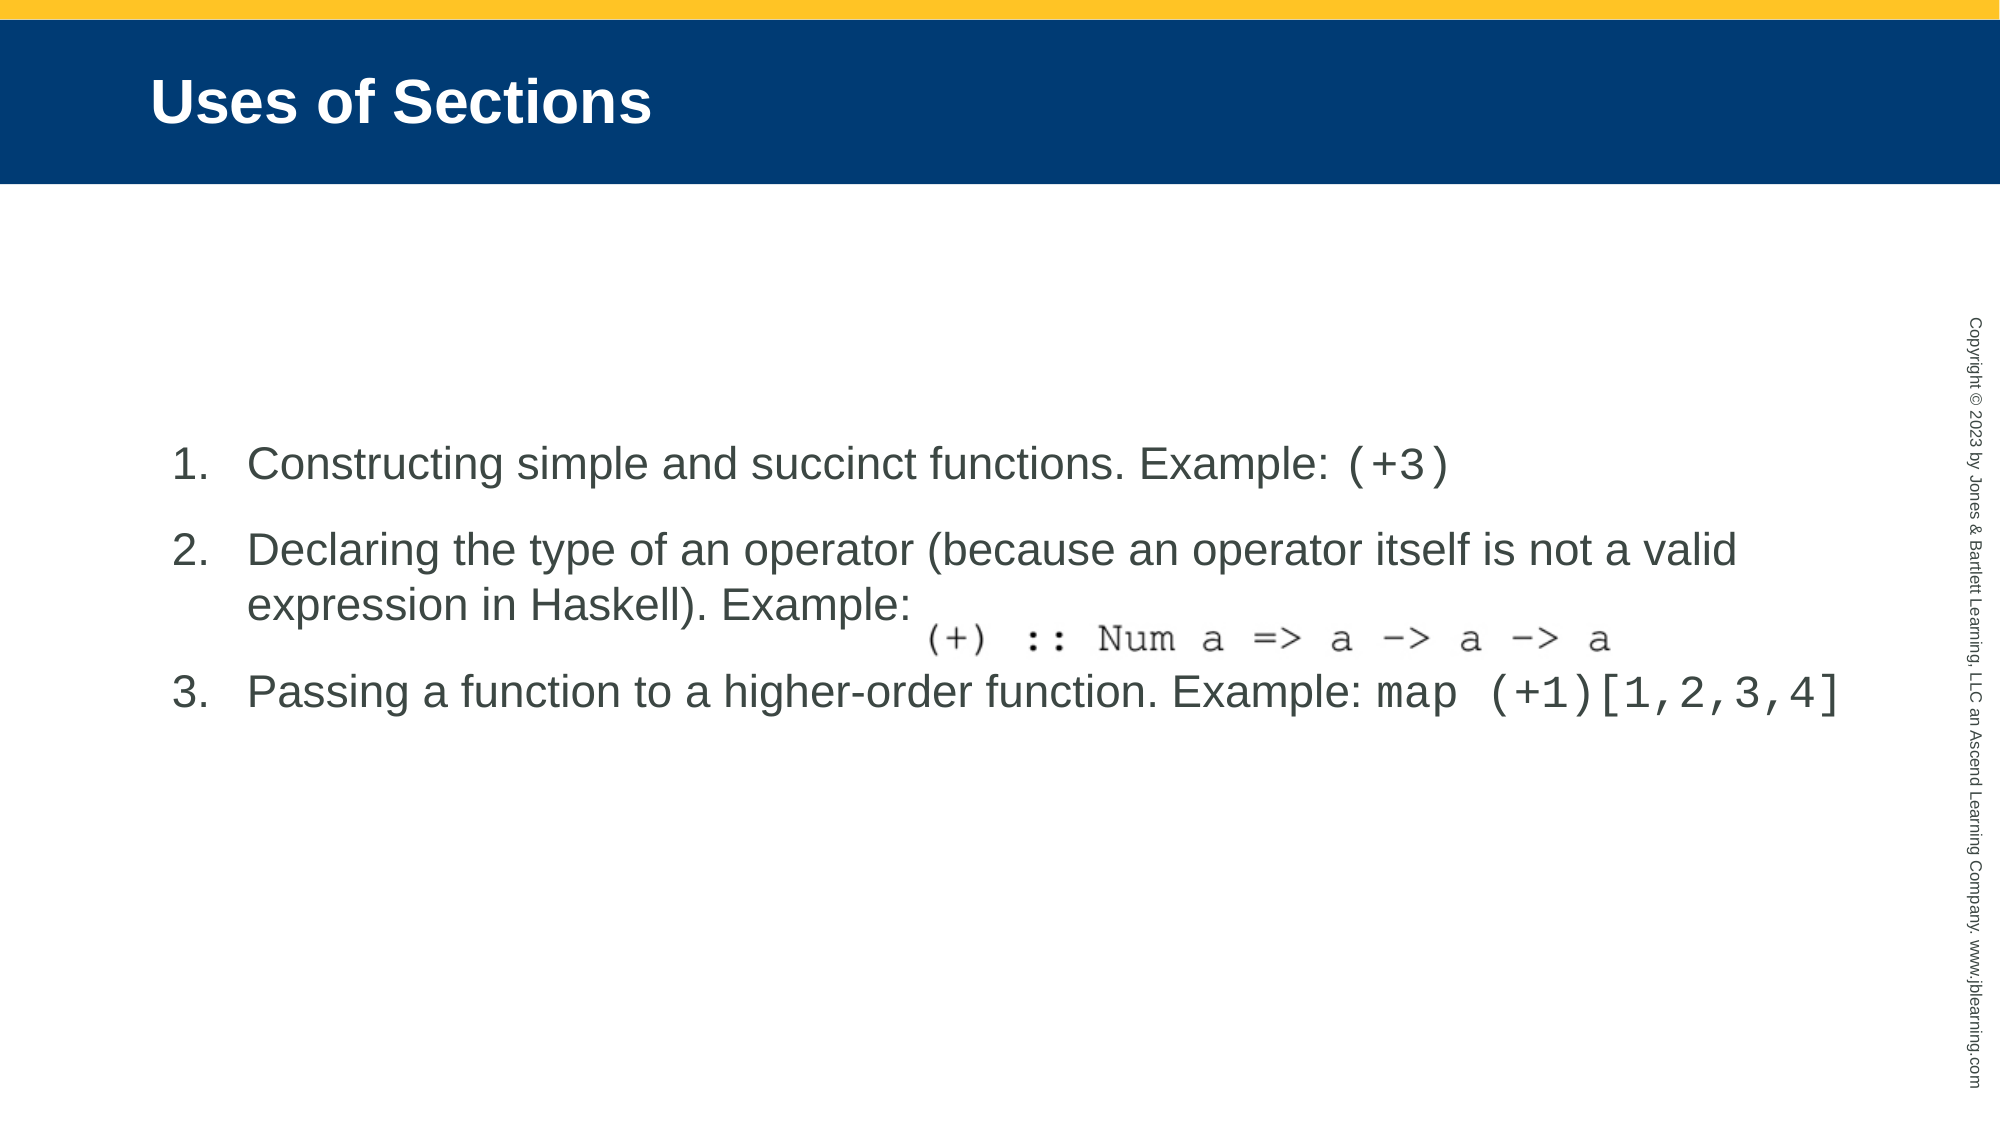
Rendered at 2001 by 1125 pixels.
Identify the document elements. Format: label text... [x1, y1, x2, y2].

list Constructing simple and succinct functions. Example: (+3) Declaring the type of an operator (because an operator itself is not a valid expression in Haskell). Example: Passing a function to a higher-order function. Example: map (+1)[1,2,3,4] [151, 413, 1902, 897]
title Uses of Sections [0, 19, 2000, 185]
picture [928, 622, 1614, 660]
